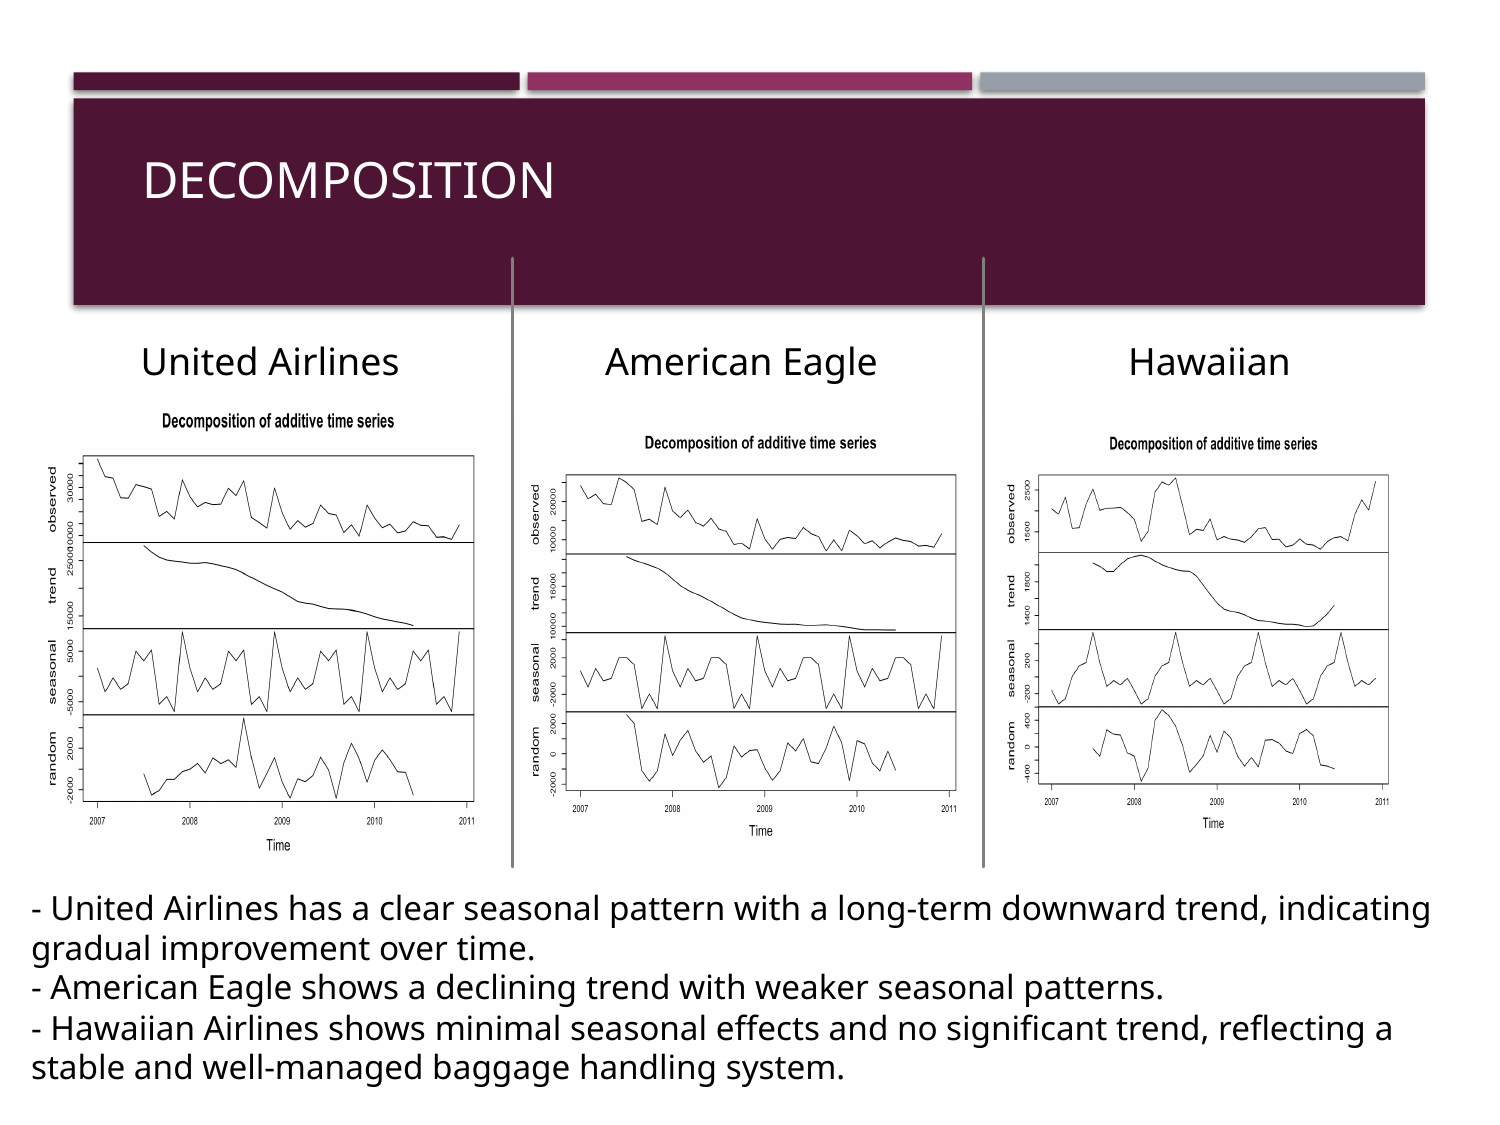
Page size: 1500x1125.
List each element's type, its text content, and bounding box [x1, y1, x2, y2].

picture [514, 416, 979, 868]
text_box American Eagle [590, 330, 893, 390]
picture [996, 416, 1424, 847]
text_box Hawaiian [1113, 330, 1306, 390]
picture [33, 390, 507, 868]
text_box DECOMPOSITION [127, 141, 594, 216]
text_box - United Airlines has a clear seasonal pattern with a long-term downward trend, indicating gradual improvement over time. - American Eagle shows a declining trend with weaker seasonal patterns. - Hawaiian Airlines shows minimal seasonal effects and no significant trend, reflecting a stable and well-managed baggage handling system. [16, 879, 1468, 1094]
text_box United Airlines [125, 330, 415, 388]
